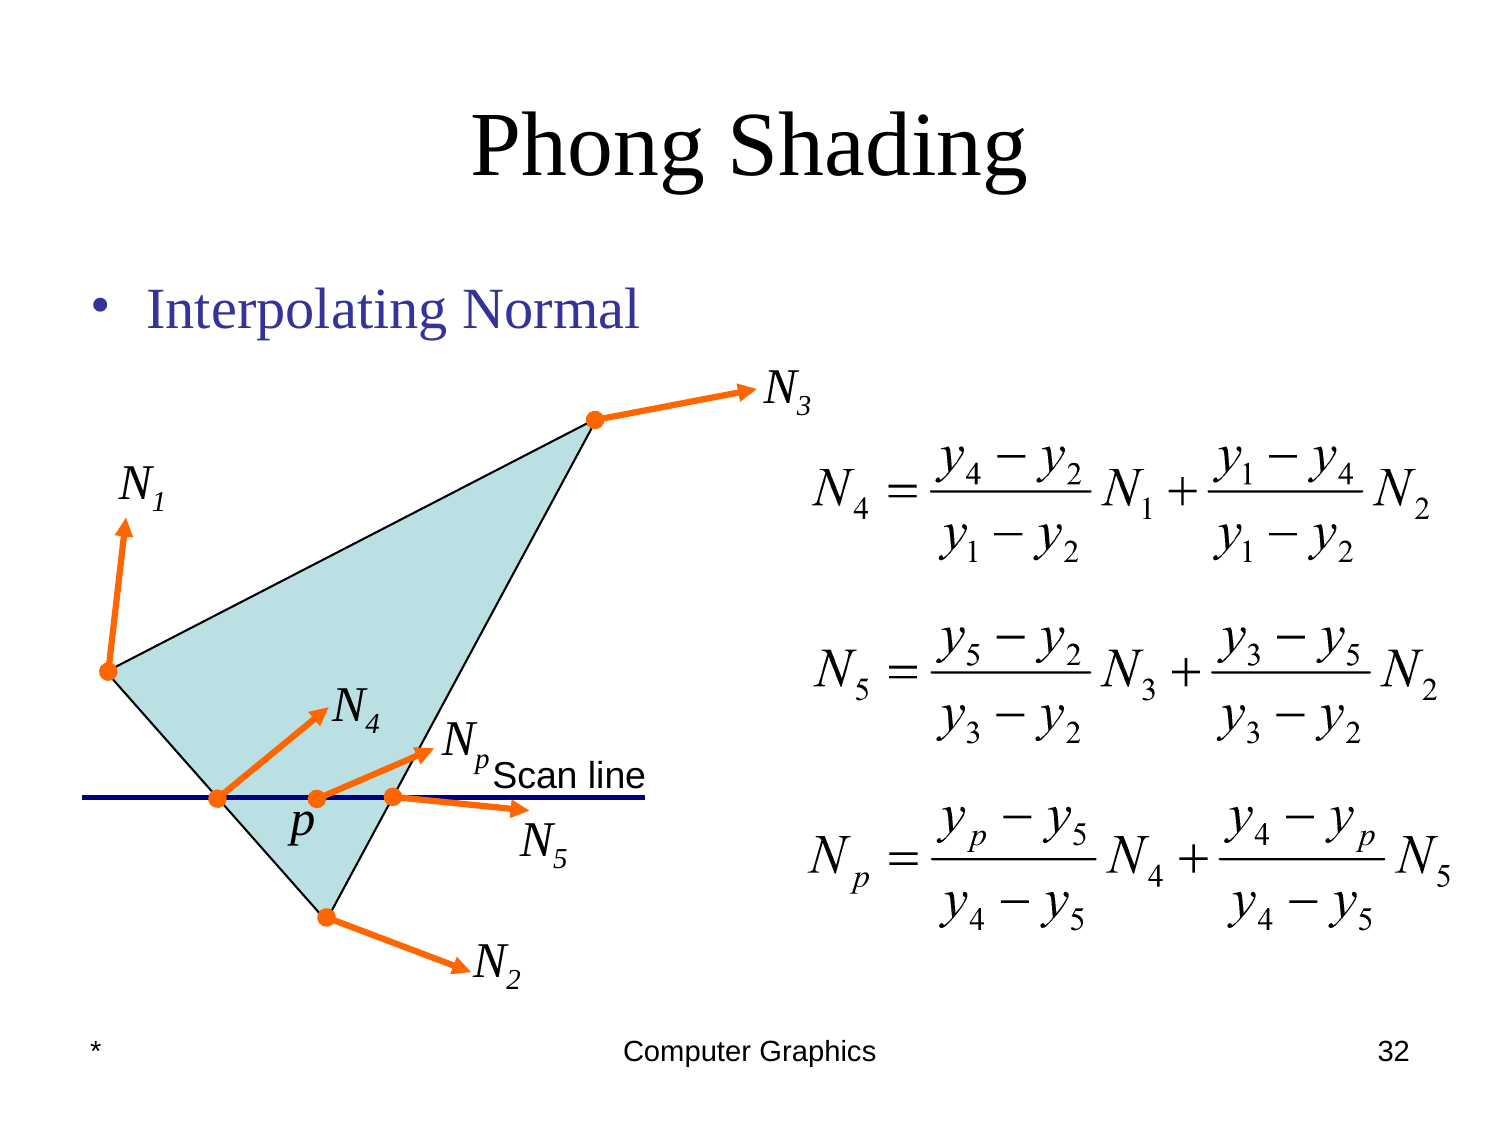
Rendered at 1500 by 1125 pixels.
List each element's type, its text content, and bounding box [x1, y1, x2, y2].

text_box * [75, 1024, 425, 1103]
text_box Computer Graphics [512, 1024, 988, 1103]
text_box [217, 706, 329, 799]
text_box [225, 807, 386, 912]
text_box p [275, 807, 331, 854]
picture [801, 418, 1443, 574]
text_box [113, 423, 592, 791]
text_box N5 [504, 805, 586, 883]
text_box N1 [102, 441, 183, 526]
text_box Scan line [477, 743, 662, 804]
picture [803, 599, 1449, 755]
text_box Np [425, 698, 506, 782]
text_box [316, 748, 435, 800]
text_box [594, 388, 757, 421]
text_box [326, 917, 472, 973]
text_box N3 [747, 345, 828, 429]
picture [798, 776, 1462, 942]
text_box N2 [456, 919, 538, 1003]
text_box N4 [315, 663, 396, 746]
title Phong Shading [75, 45, 1425, 233]
list Interpolating Normal [75, 262, 1425, 1005]
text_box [107, 517, 127, 672]
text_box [392, 796, 530, 811]
text_box ‹#› [1074, 1024, 1425, 1103]
